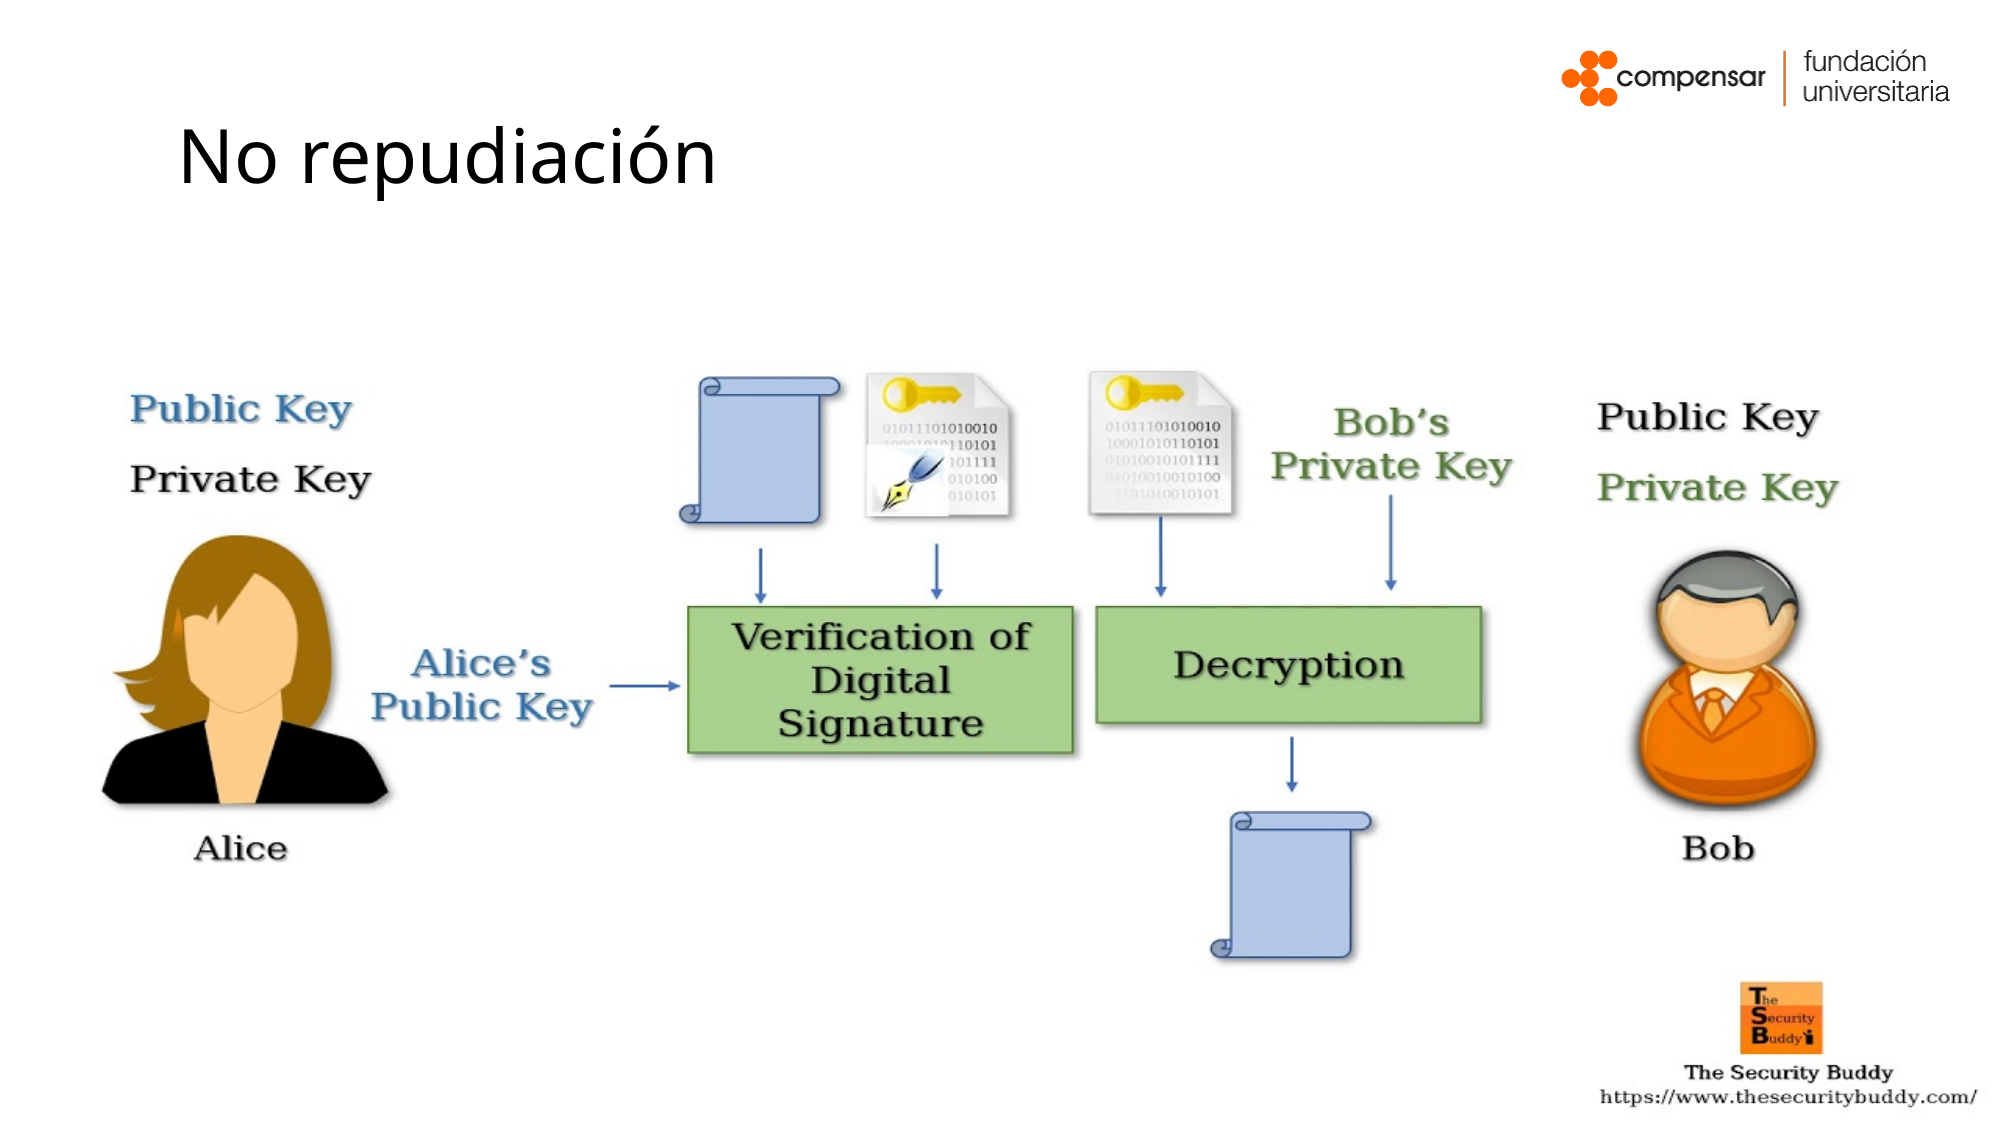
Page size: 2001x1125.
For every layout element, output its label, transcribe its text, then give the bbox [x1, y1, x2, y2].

picture [1543, 32, 1971, 125]
text_box No repudiación [163, 111, 1561, 147]
picture [0, 147, 2000, 1125]
